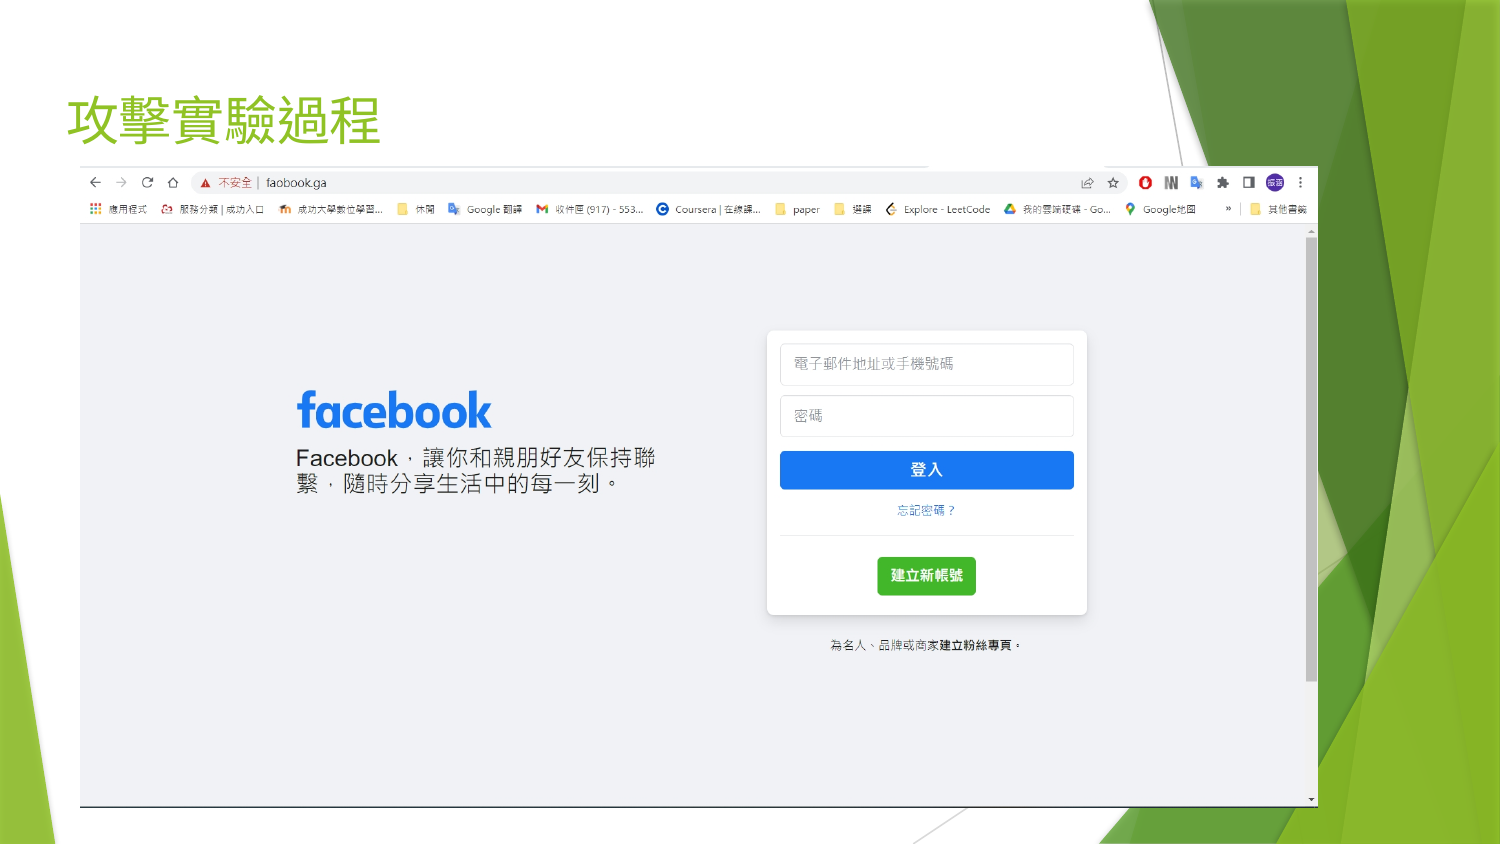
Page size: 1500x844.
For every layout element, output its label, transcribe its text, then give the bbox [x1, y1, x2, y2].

title 攻擊實驗過程 [51, 72, 1449, 167]
picture [79, 166, 1318, 809]
